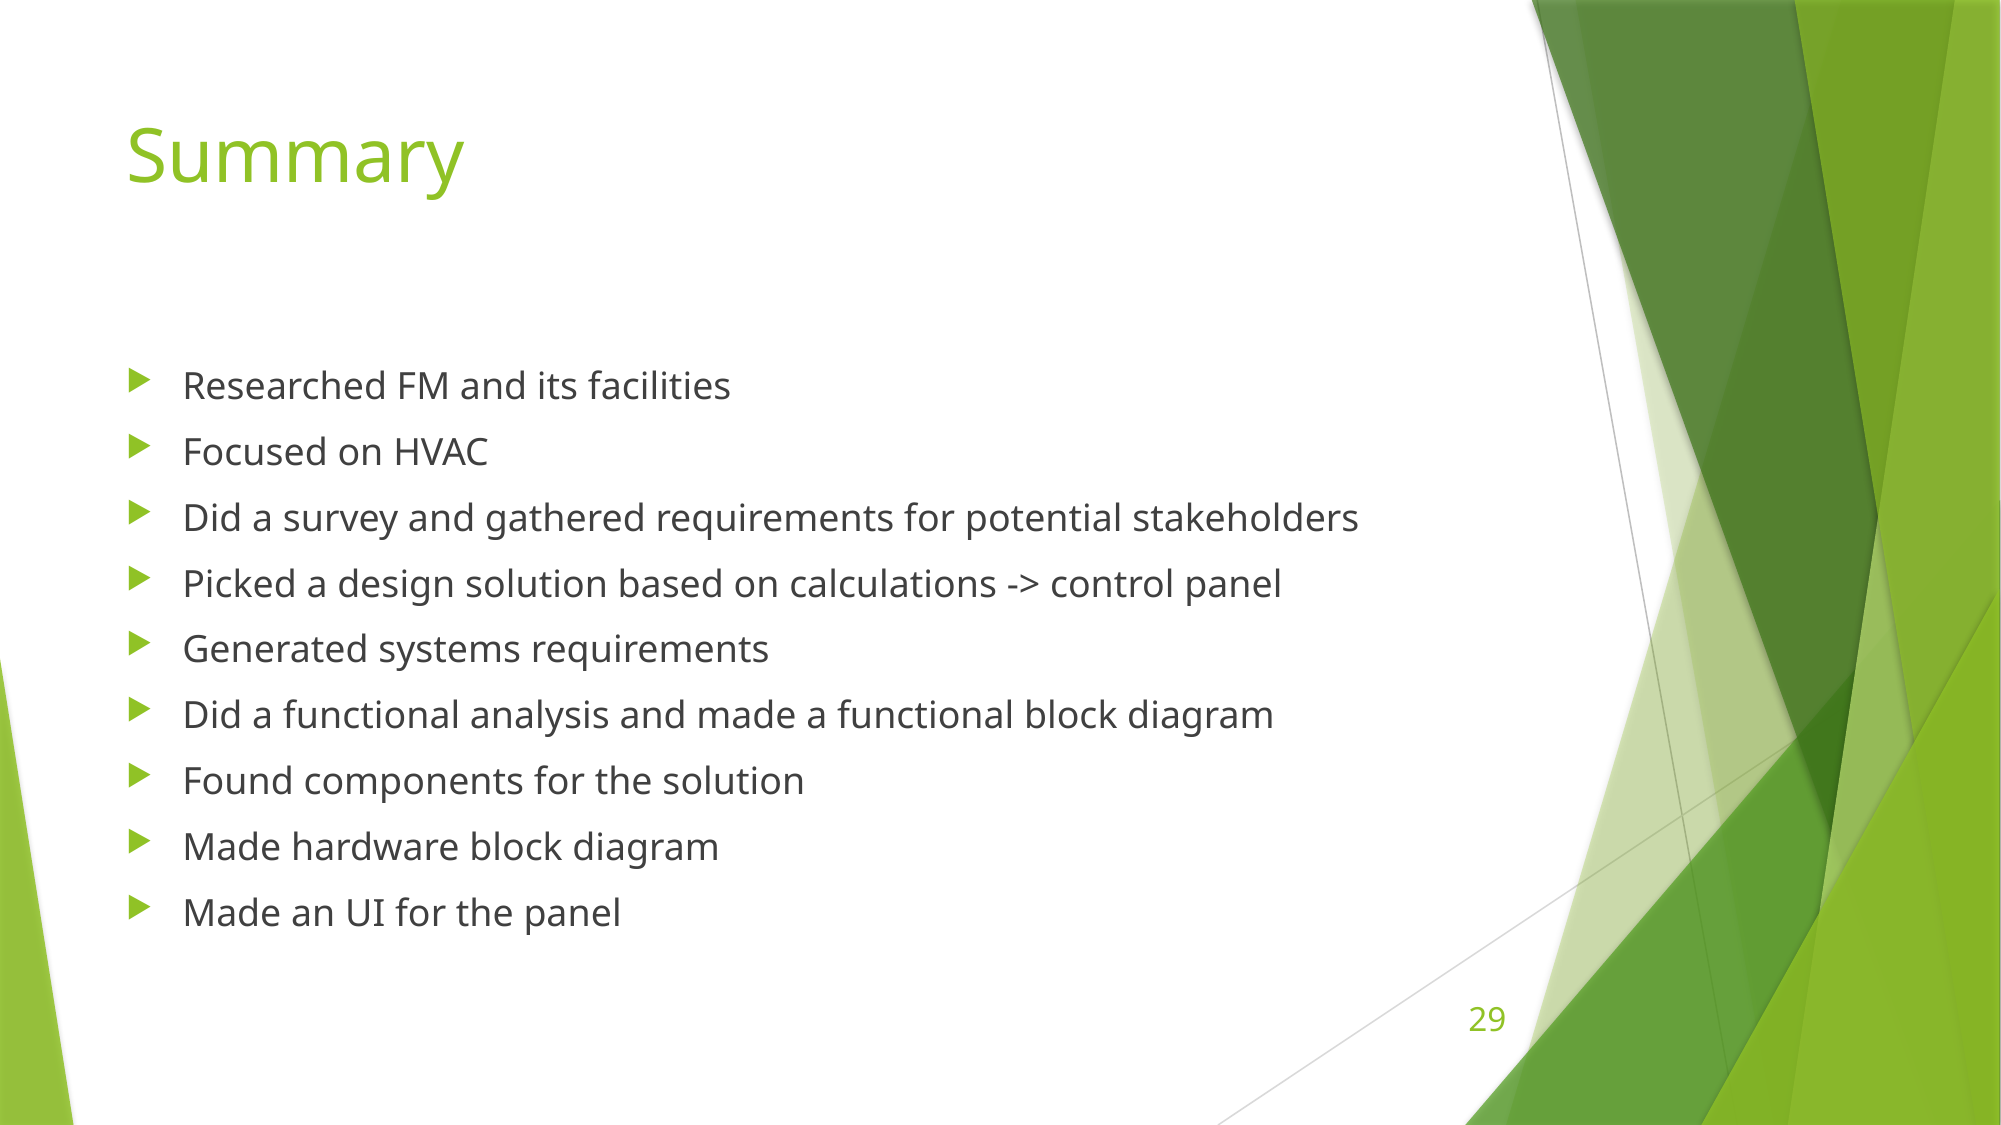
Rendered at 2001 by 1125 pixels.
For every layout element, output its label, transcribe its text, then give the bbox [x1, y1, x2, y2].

list Researched FM and its facilities Focused on HVAC Did a survey and gathered requirements for potential stakeholders Picked a design solution based on calculations -> control panel Generated systems requirements Did a functional analysis and made a functional block diagram Found components for the solution Made hardware block diagram Made an UI for the panel [111, 354, 1522, 992]
title Summary [111, 99, 1522, 317]
slide_number 29 [1409, 991, 1522, 1051]
